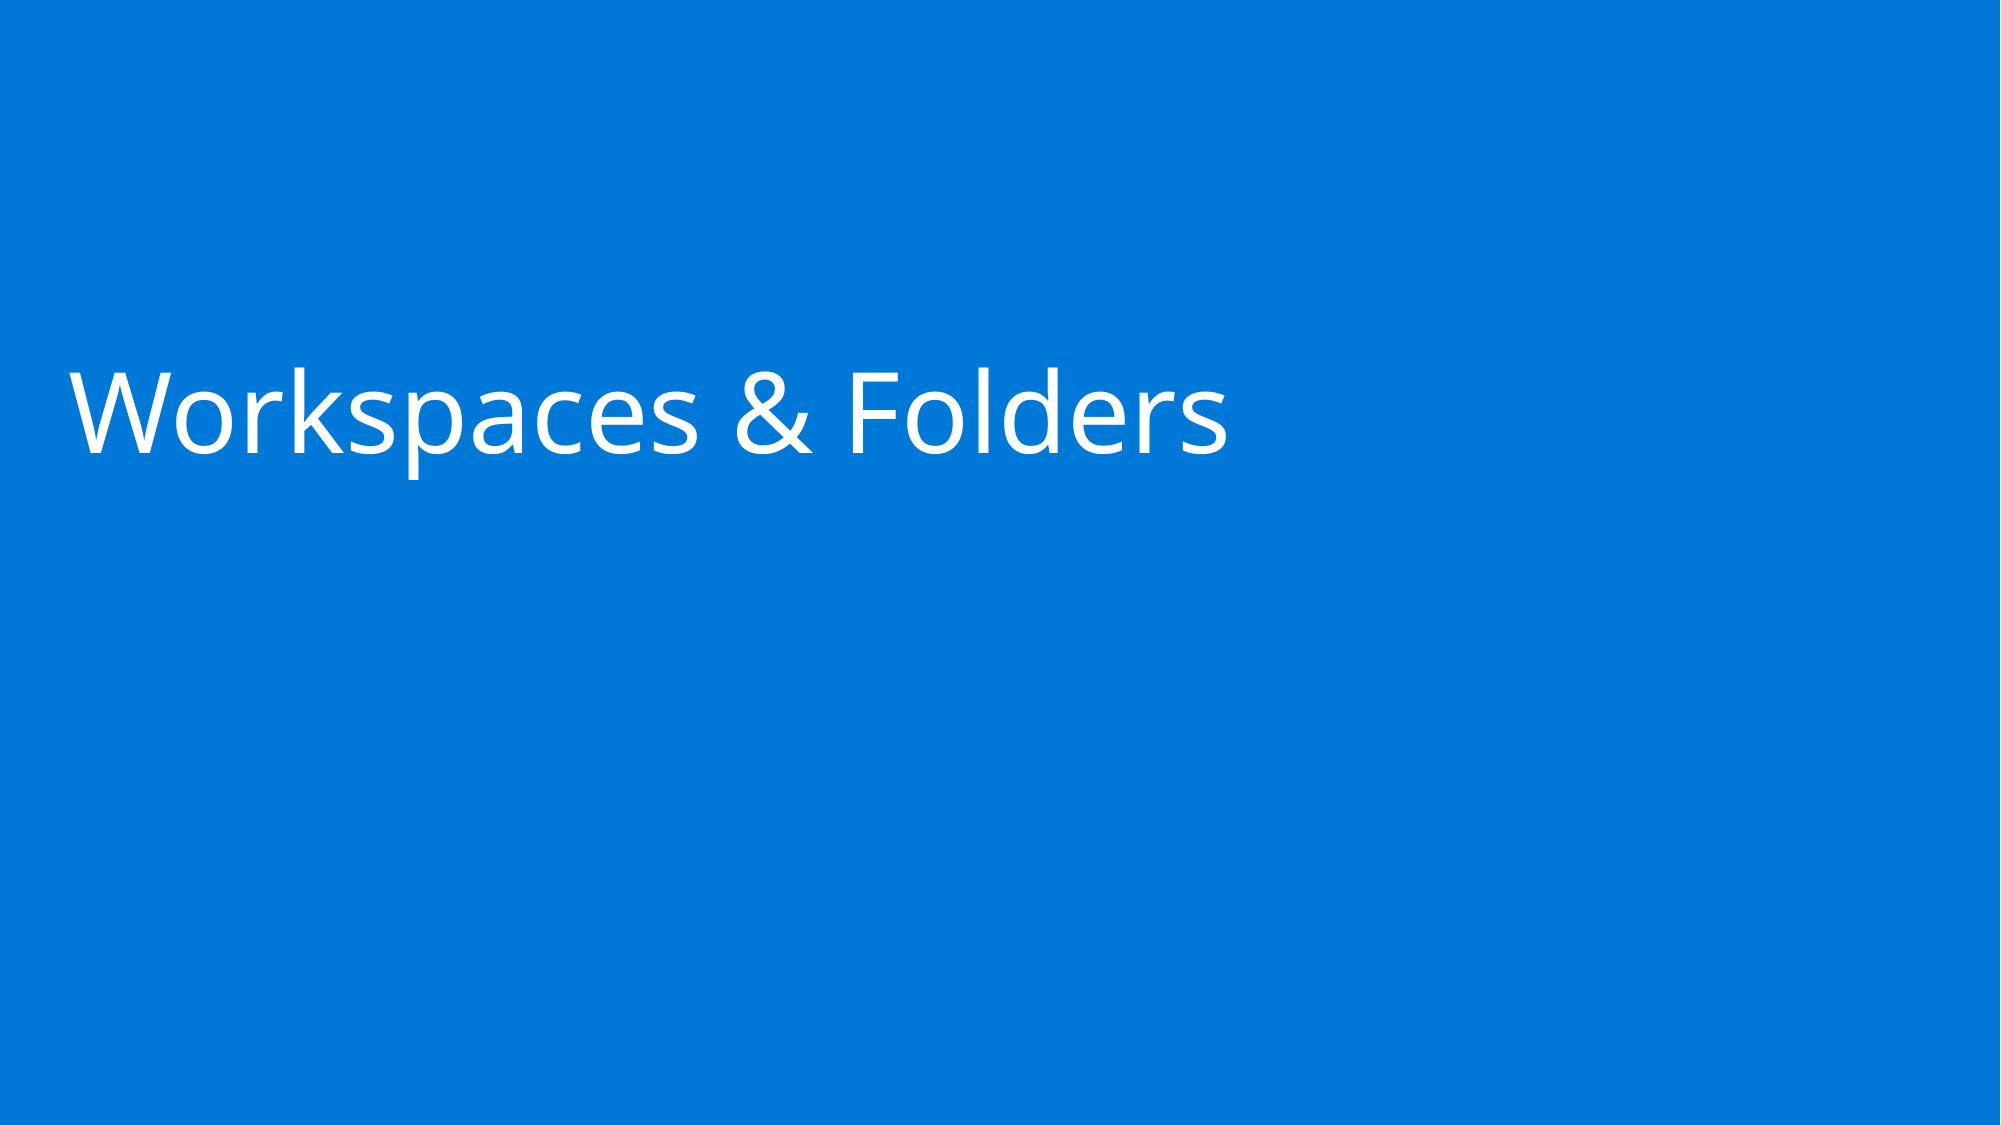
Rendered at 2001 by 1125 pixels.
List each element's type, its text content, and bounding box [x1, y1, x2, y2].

title Workspaces & Folders [44, 341, 1956, 495]
